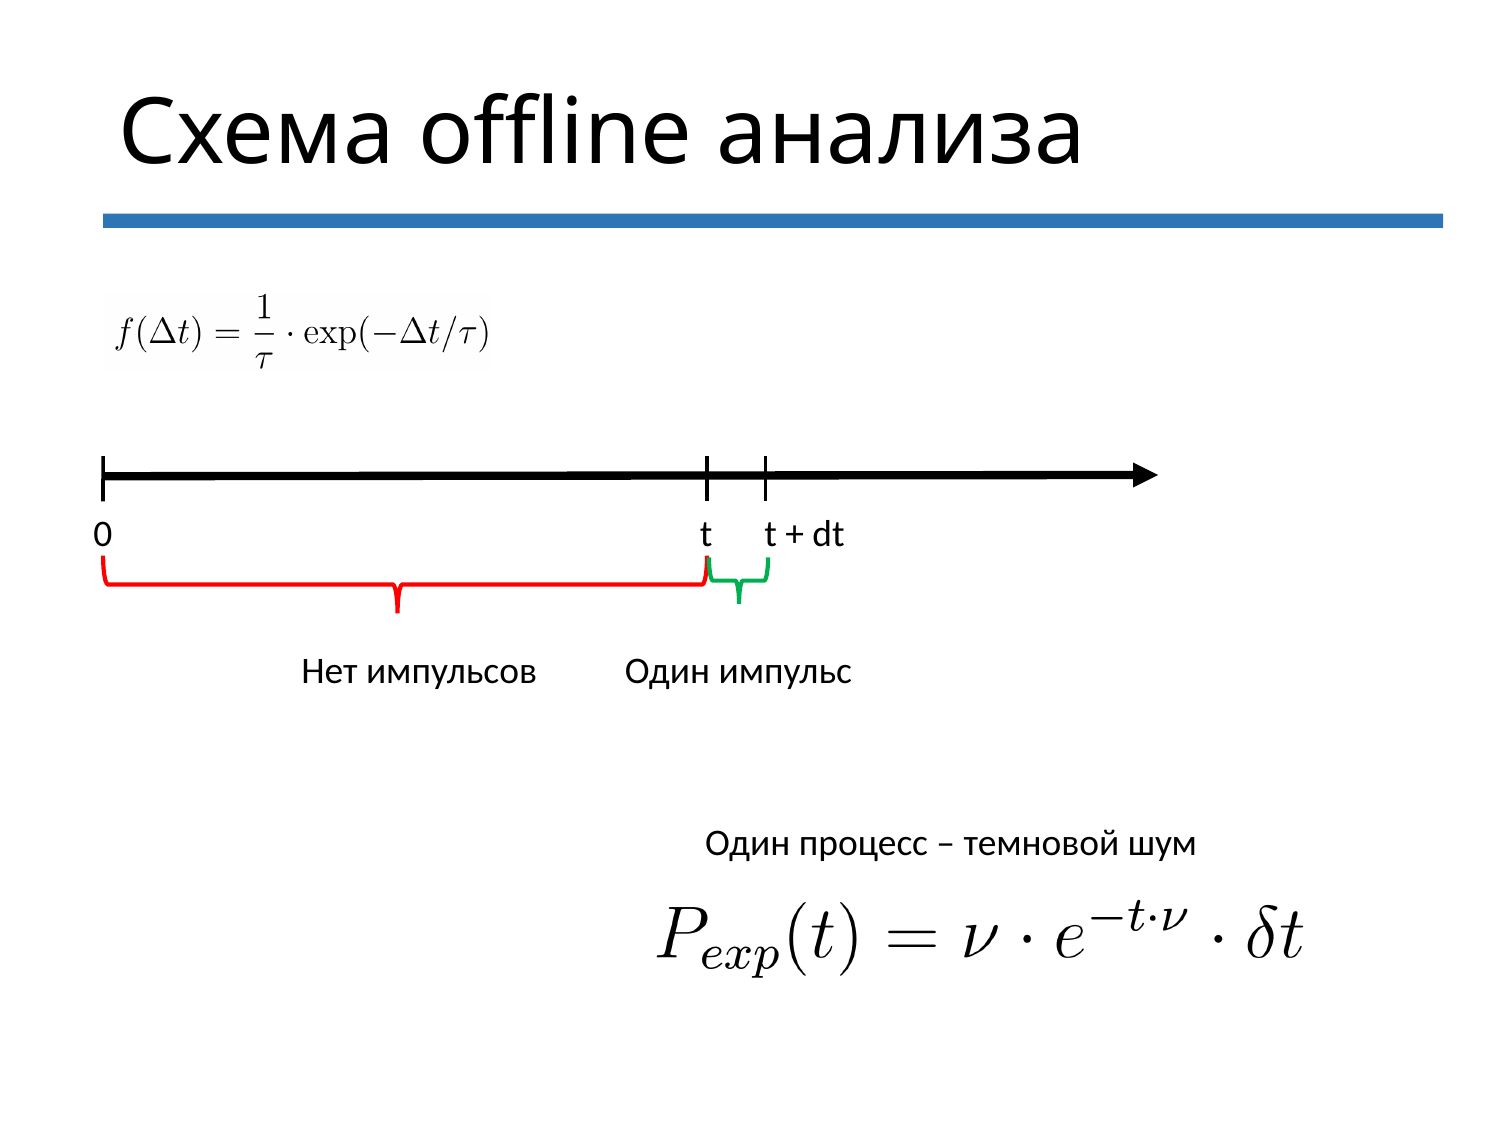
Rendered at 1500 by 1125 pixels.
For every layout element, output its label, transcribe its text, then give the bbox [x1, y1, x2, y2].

text_box 0 [78, 501, 128, 561]
title Схема offline анализа [103, 59, 1397, 208]
picture [103, 292, 493, 372]
text_box [708, 557, 769, 604]
text_box [102, 555, 708, 614]
text_box Один процесс – темновой шум [690, 810, 1274, 871]
text_box t + dt [749, 501, 860, 561]
picture [654, 896, 1309, 988]
text_box t [685, 501, 728, 557]
text_box Нет импульсов [286, 638, 553, 698]
text_box Один импульс [610, 638, 867, 698]
